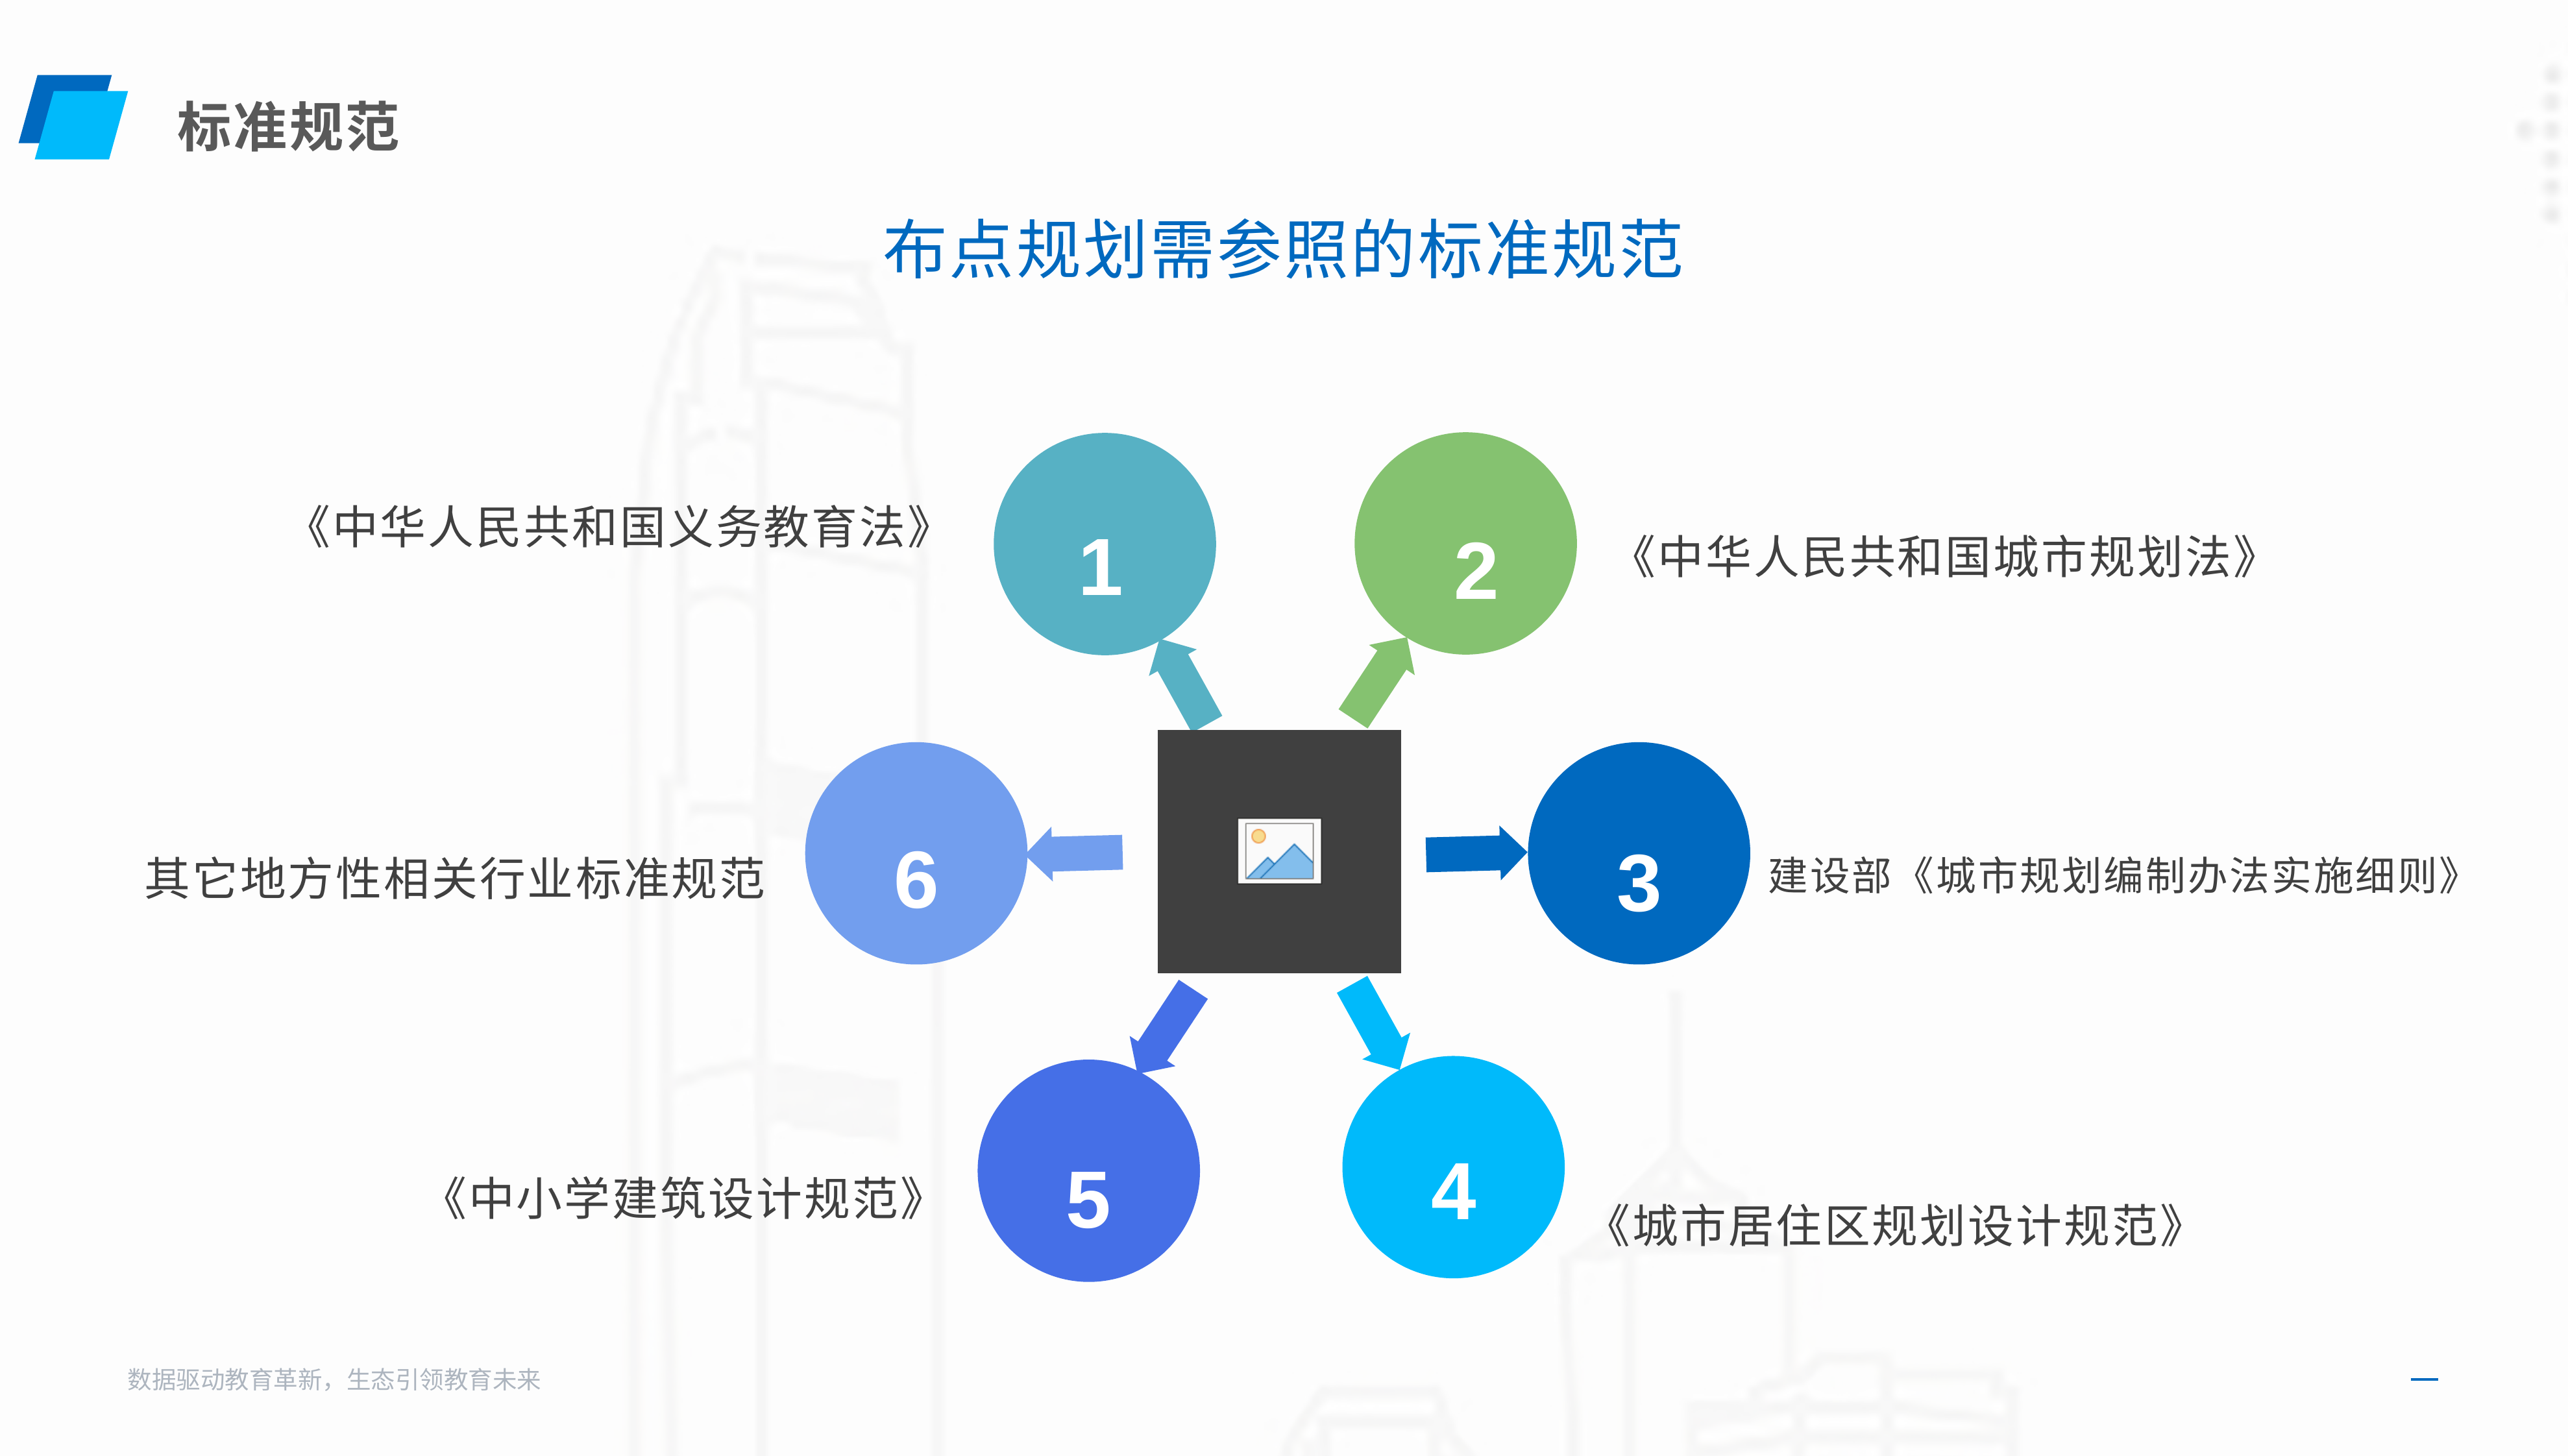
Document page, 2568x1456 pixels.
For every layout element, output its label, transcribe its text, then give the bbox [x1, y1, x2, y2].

list 2 [1412, 484, 1542, 603]
list 《中华人民共和国义务教育法》 [275, 466, 975, 564]
list 《城市居住区规划设计规范》 [1574, 1164, 2380, 1263]
list 标准规范 [167, 68, 1168, 171]
list 《中华人民共和国城市规划法》 [1600, 495, 2403, 594]
list 5 [1023, 1112, 1153, 1232]
list 其它地方性相关行业标准规范 [134, 817, 797, 916]
list 3 [1574, 795, 1704, 915]
list 4 [1389, 1104, 1519, 1223]
list 1 [1036, 479, 1166, 599]
list 建设部《城市规划编制办法实施细则》 [1759, 821, 2521, 919]
list 6 [851, 792, 981, 912]
list 《中小学建筑设计规范》 [411, 1137, 990, 1235]
picture [1158, 729, 1402, 973]
list 布点规划需参照的标准规范 [128, 180, 2439, 292]
